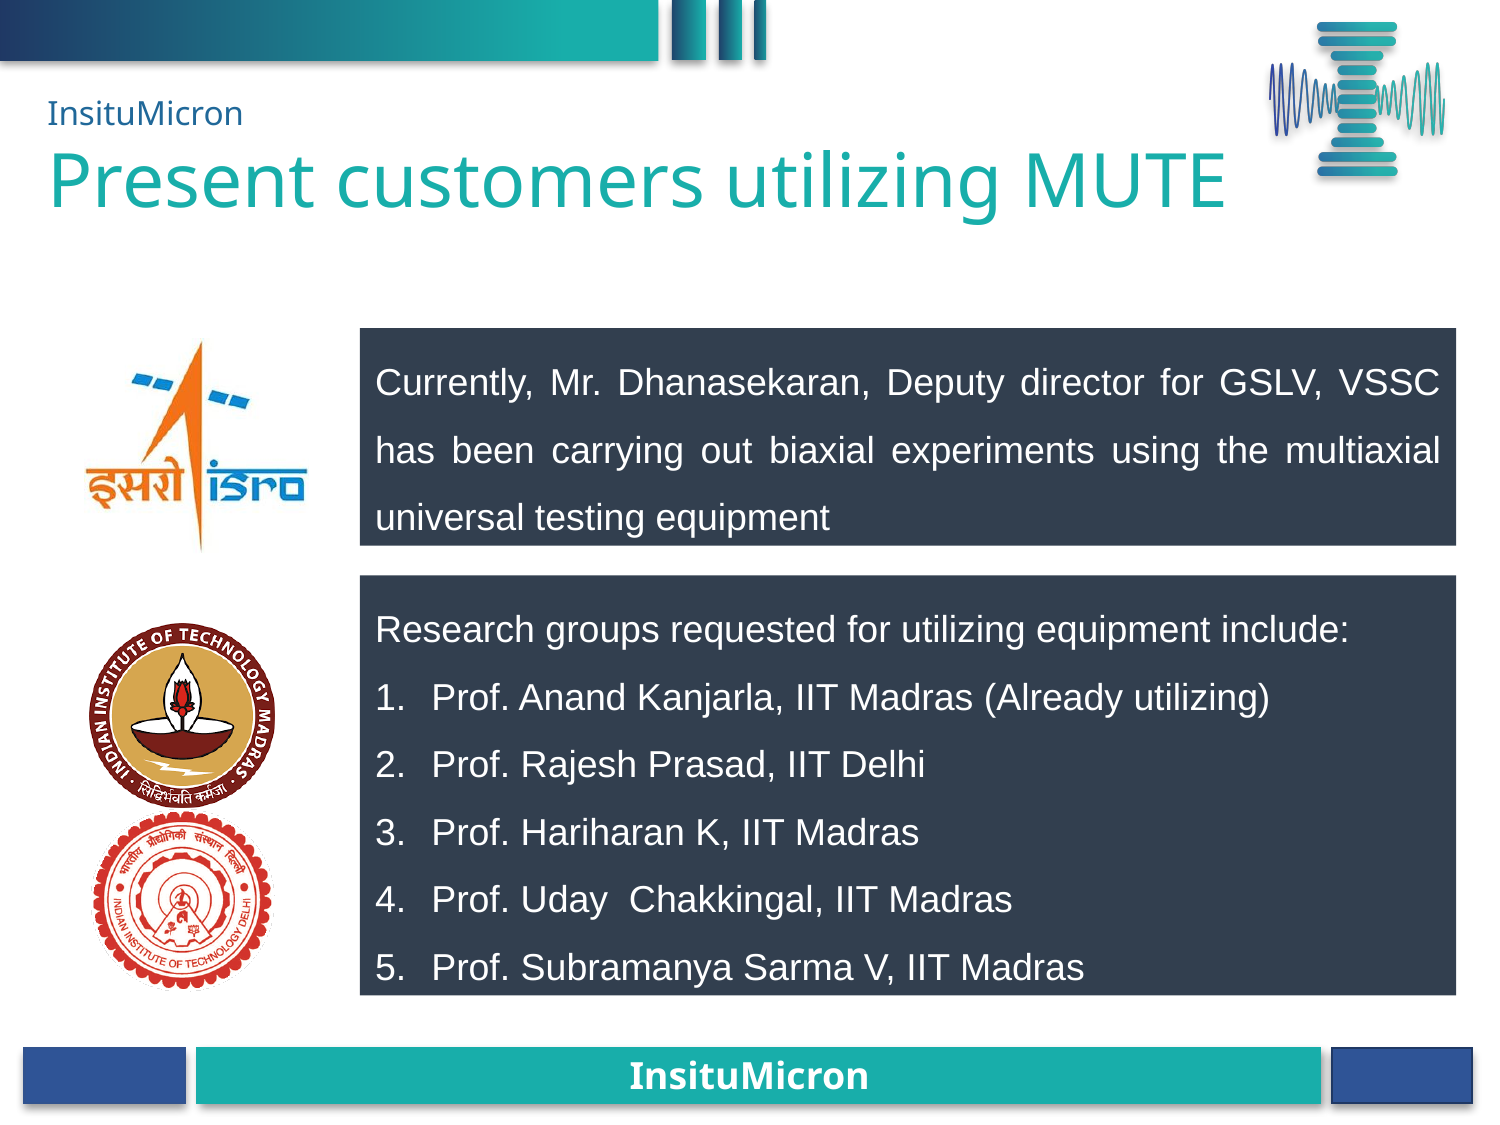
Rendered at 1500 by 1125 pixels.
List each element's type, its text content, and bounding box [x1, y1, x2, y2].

picture [89, 622, 277, 993]
text_box Research groups requested for utilizing equipment include: Prof. Anand Kanjarla, IIT Madras (Already utilizing) Prof. Rajesh Prasad, IIT Delhi Prof. Hariharan K, IIT Madras Prof. Uday Chakkingal, IIT Madras Prof. Subramanya Sarma V, IIT Madras [359, 575, 1457, 996]
text_box Currently, Mr. Dhanasekaran, Deputy director for GSLV, VSSC has been carrying out biaxial experiments using the multiaxial universal testing equipment [359, 328, 1457, 546]
picture [1269, 22, 1445, 176]
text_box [47, 85, 1389, 224]
picture [84, 338, 309, 555]
